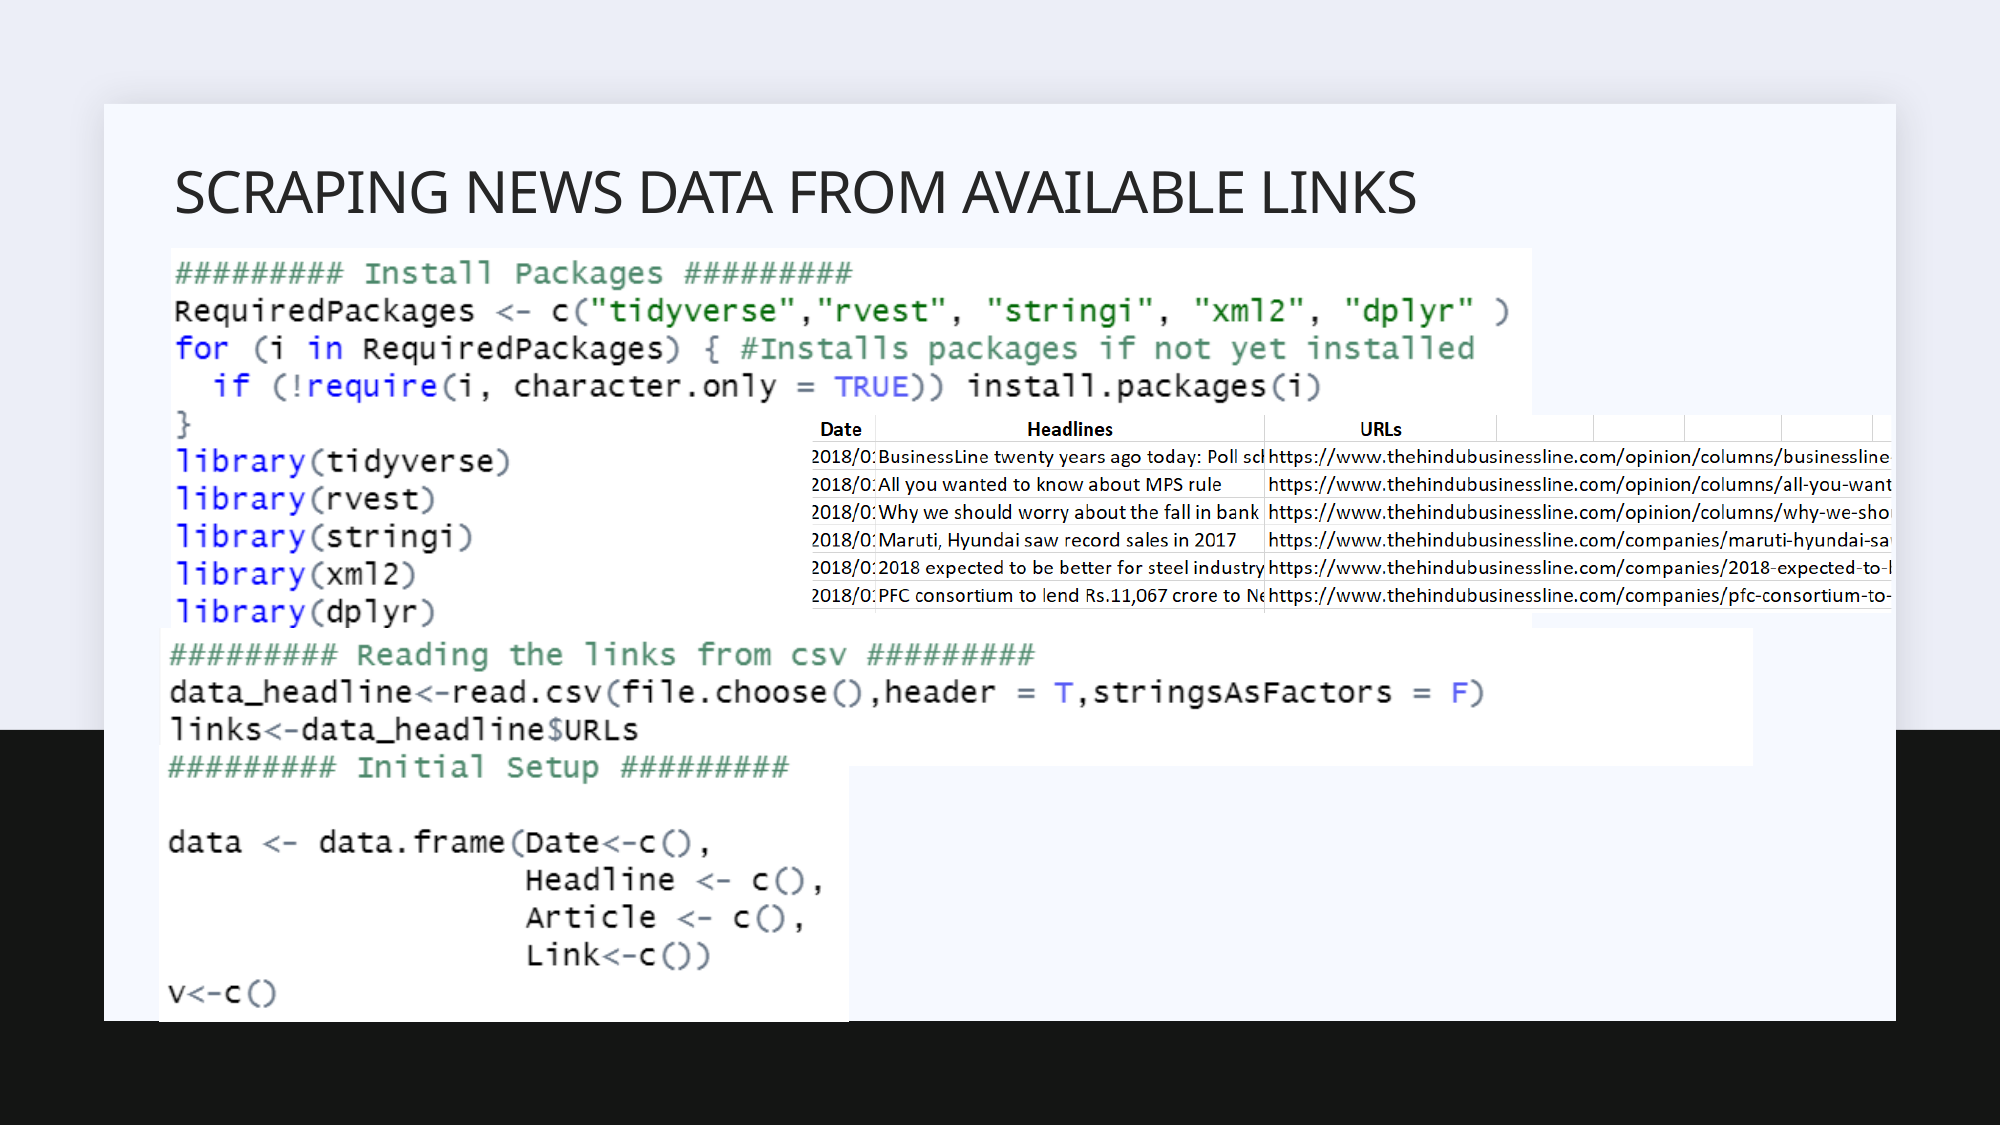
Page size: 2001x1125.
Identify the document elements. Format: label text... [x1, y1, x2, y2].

picture [158, 248, 1892, 1023]
text_box SCRAPING NEWS DATA FROM AVAILABLE LINKS [159, 152, 1720, 234]
